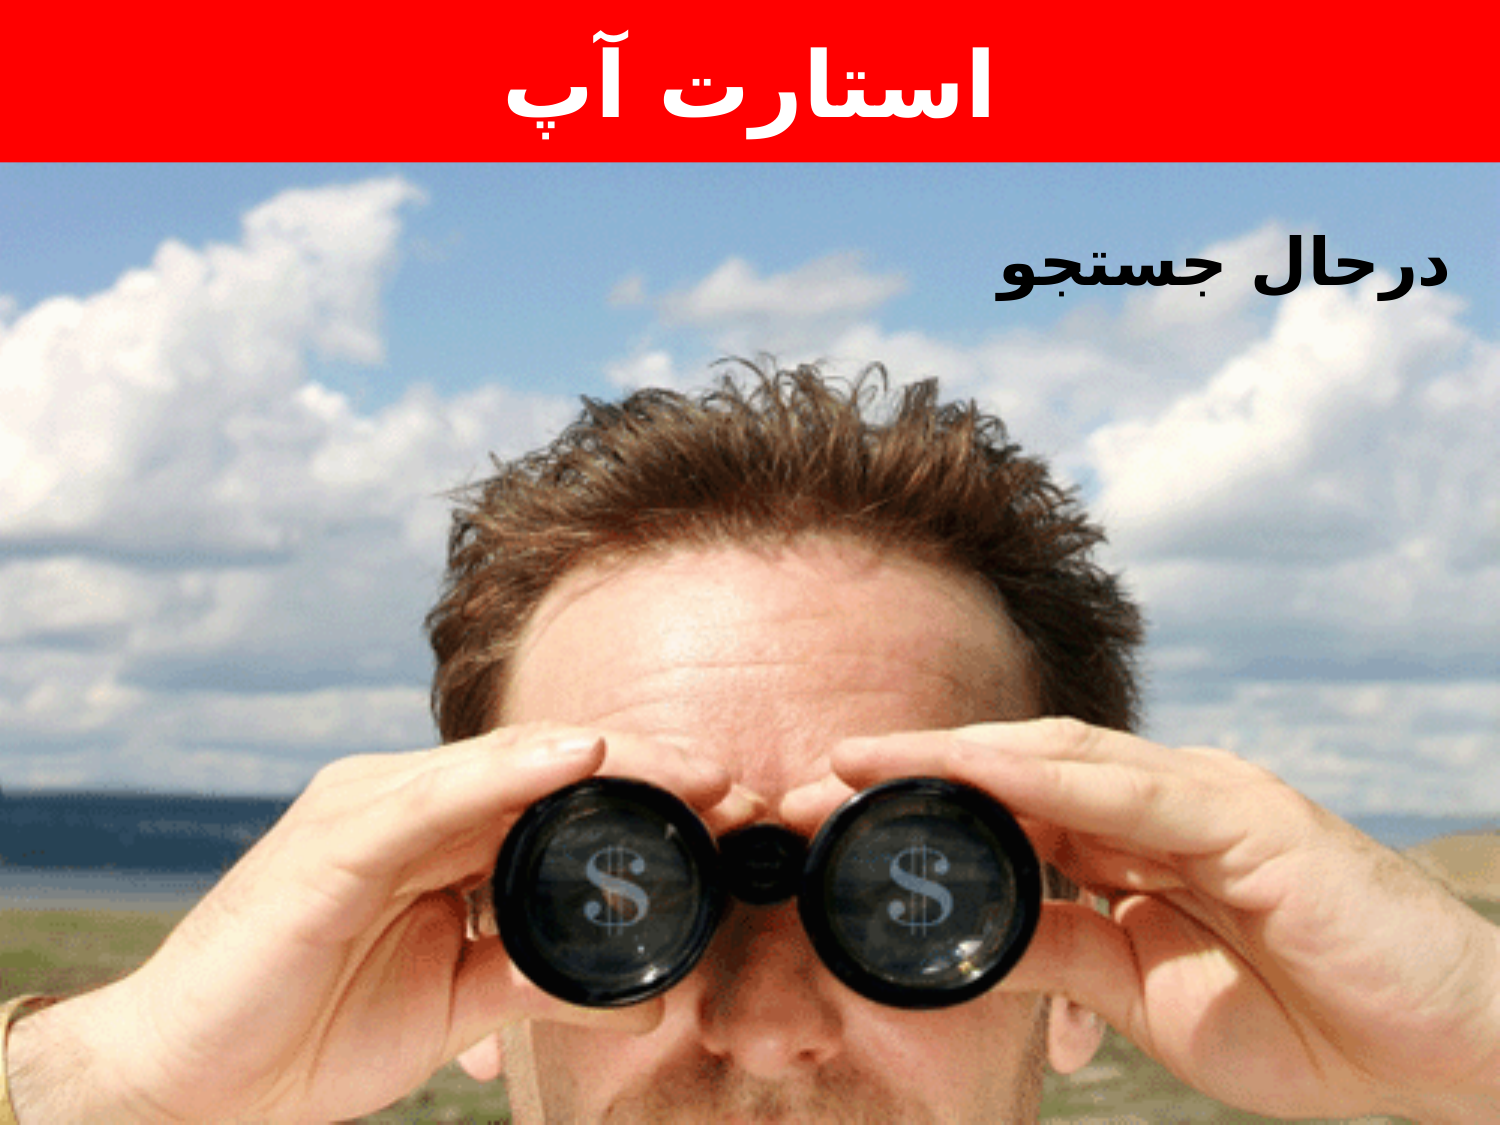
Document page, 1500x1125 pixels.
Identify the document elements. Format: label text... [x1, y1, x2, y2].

picture [0, 107, 1500, 1125]
title استارت آپ [0, 0, 1500, 107]
